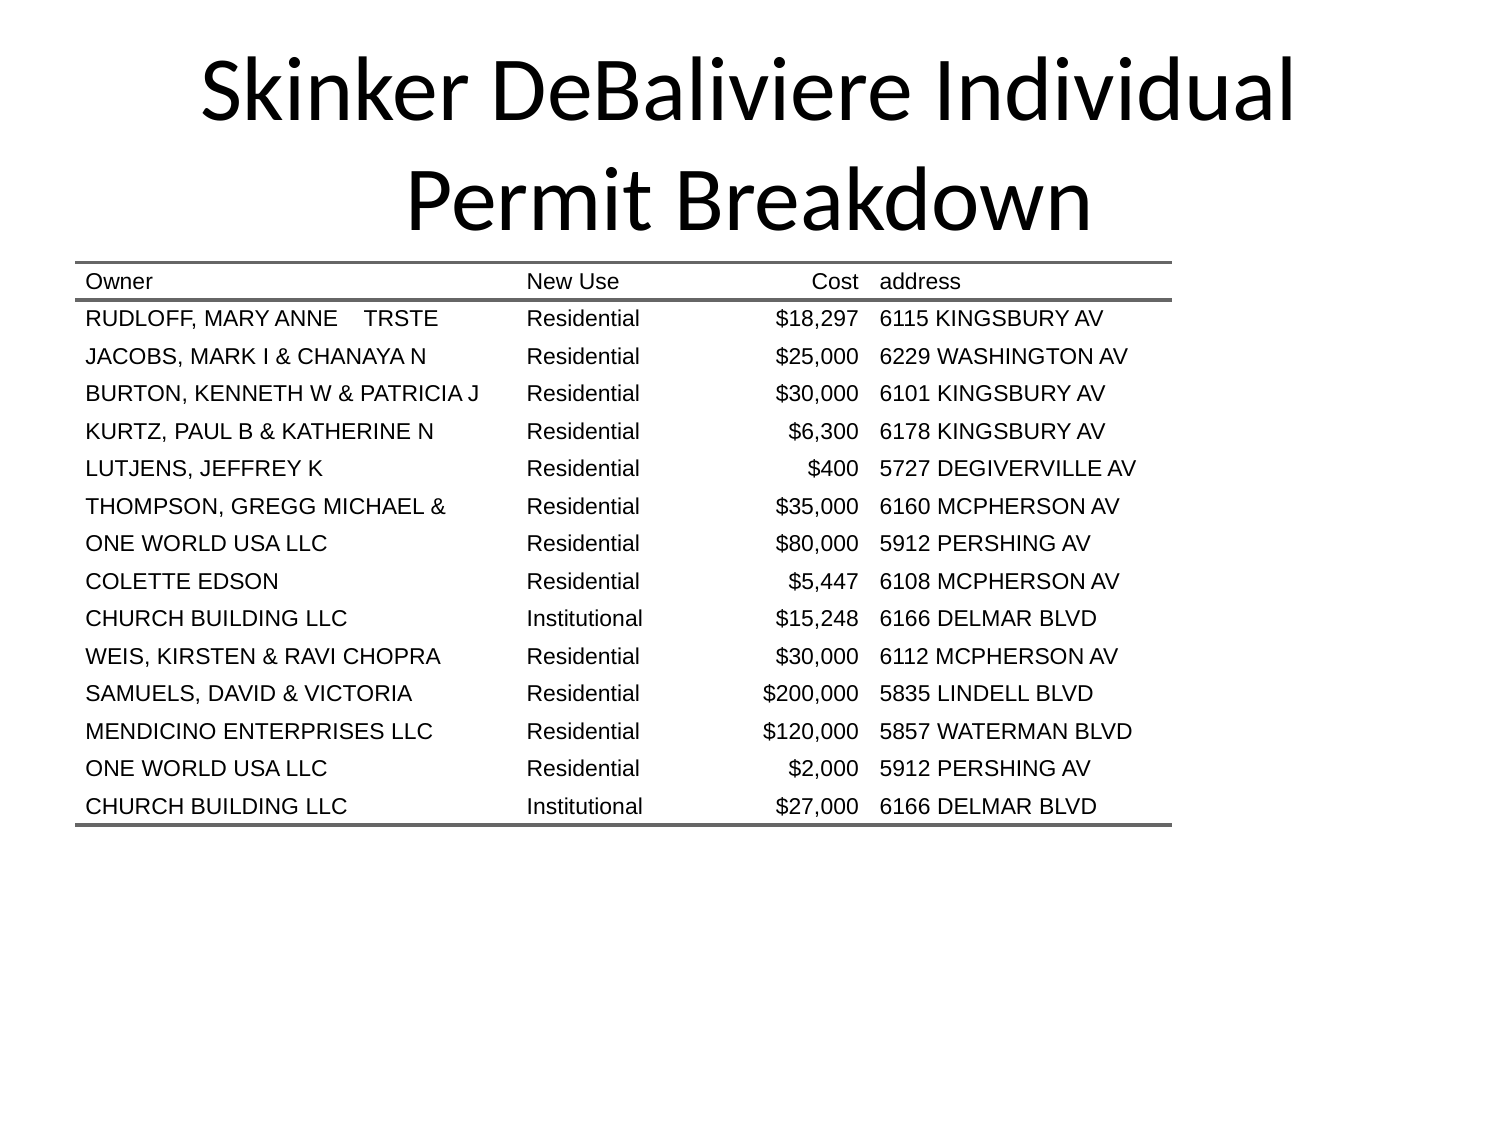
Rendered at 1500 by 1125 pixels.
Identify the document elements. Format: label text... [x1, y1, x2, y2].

table_cell MENDICINO ENTERPRISES LLC [75, 713, 516, 750]
table_cell 5727 DEGIVERVILLE AV [869, 450, 1172, 488]
table_cell 5857 WATERMAN BLVD [869, 713, 1172, 750]
table_header New Use [516, 264, 675, 298]
title Skinker DeBaliviere Individual Permit Breakdown [75, 45, 1425, 233]
table_cell $120,000 [675, 713, 869, 750]
table_cell THOMPSON, GREGG MICHAEL & [75, 488, 516, 525]
table_cell WEIS, KIRSTEN & RAVI CHOPRA [75, 638, 516, 675]
table_cell COLETTE EDSON [75, 563, 516, 600]
table_cell ONE WORLD USA LLC [75, 525, 516, 563]
table_cell Residential [516, 525, 675, 563]
table_cell $6,300 [675, 413, 869, 450]
table_cell Residential [516, 302, 675, 338]
table_cell 5912 PERSHING AV [869, 750, 1172, 788]
table_cell JACOBS, MARK I & CHANAYA N [75, 338, 516, 375]
table_cell Residential [516, 488, 675, 525]
table_cell $30,000 [675, 638, 869, 675]
table_cell Residential [516, 413, 675, 450]
table_cell Residential [516, 338, 675, 375]
table_cell Residential [516, 675, 675, 713]
table_cell CHURCH BUILDING LLC [75, 600, 516, 638]
table_cell 6112 MCPHERSON AV [869, 638, 1172, 675]
table_cell 6108 MCPHERSON AV [869, 563, 1172, 600]
table_cell Residential [516, 375, 675, 413]
table_cell SAMUELS, DAVID & VICTORIA [75, 675, 516, 713]
table_cell $27,000 [675, 788, 869, 823]
table_cell $15,248 [675, 600, 869, 638]
table_cell Residential [516, 750, 675, 788]
table_cell LUTJENS, JEFFREY K [75, 450, 516, 488]
table_cell 5912 PERSHING AV [869, 525, 1172, 563]
table_cell $2,000 [675, 750, 869, 788]
table_cell 6229 WASHINGTON AV [869, 338, 1172, 375]
table_cell Institutional [516, 788, 675, 823]
table_cell $35,000 [675, 488, 869, 525]
table_header Cost [675, 264, 869, 298]
table_cell BURTON, KENNETH W & PATRICIA J [75, 375, 516, 413]
table_cell 6101 KINGSBURY AV [869, 375, 1172, 413]
table_cell $200,000 [675, 675, 869, 713]
table_cell CHURCH BUILDING LLC [75, 788, 516, 823]
table_header address [869, 264, 1172, 298]
table_cell $30,000 [675, 375, 869, 413]
table_cell 5835 LINDELL BLVD [869, 675, 1172, 713]
table_cell $25,000 [675, 338, 869, 375]
table_cell 6115 KINGSBURY AV [869, 302, 1172, 338]
table_cell Residential [516, 563, 675, 600]
table_header Owner [75, 264, 516, 298]
table_cell $400 [675, 450, 869, 488]
table_cell 6166 DELMAR BLVD [869, 788, 1172, 823]
table_cell $18,297 [675, 302, 869, 338]
table_cell Residential [516, 713, 675, 750]
table_cell $5,447 [675, 563, 869, 600]
table_cell $80,000 [675, 525, 869, 563]
table_cell 6166 DELMAR BLVD [869, 600, 1172, 638]
table_cell Residential [516, 638, 675, 675]
table_cell KURTZ, PAUL B & KATHERINE N [75, 413, 516, 450]
table_cell 6160 MCPHERSON AV [869, 488, 1172, 525]
table_cell ONE WORLD USA LLC [75, 750, 516, 788]
table_cell Residential [516, 450, 675, 488]
table_cell 6178 KINGSBURY AV [869, 413, 1172, 450]
table_cell Institutional [516, 600, 675, 638]
table_cell RUDLOFF, MARY ANNE TRSTE [75, 302, 516, 338]
